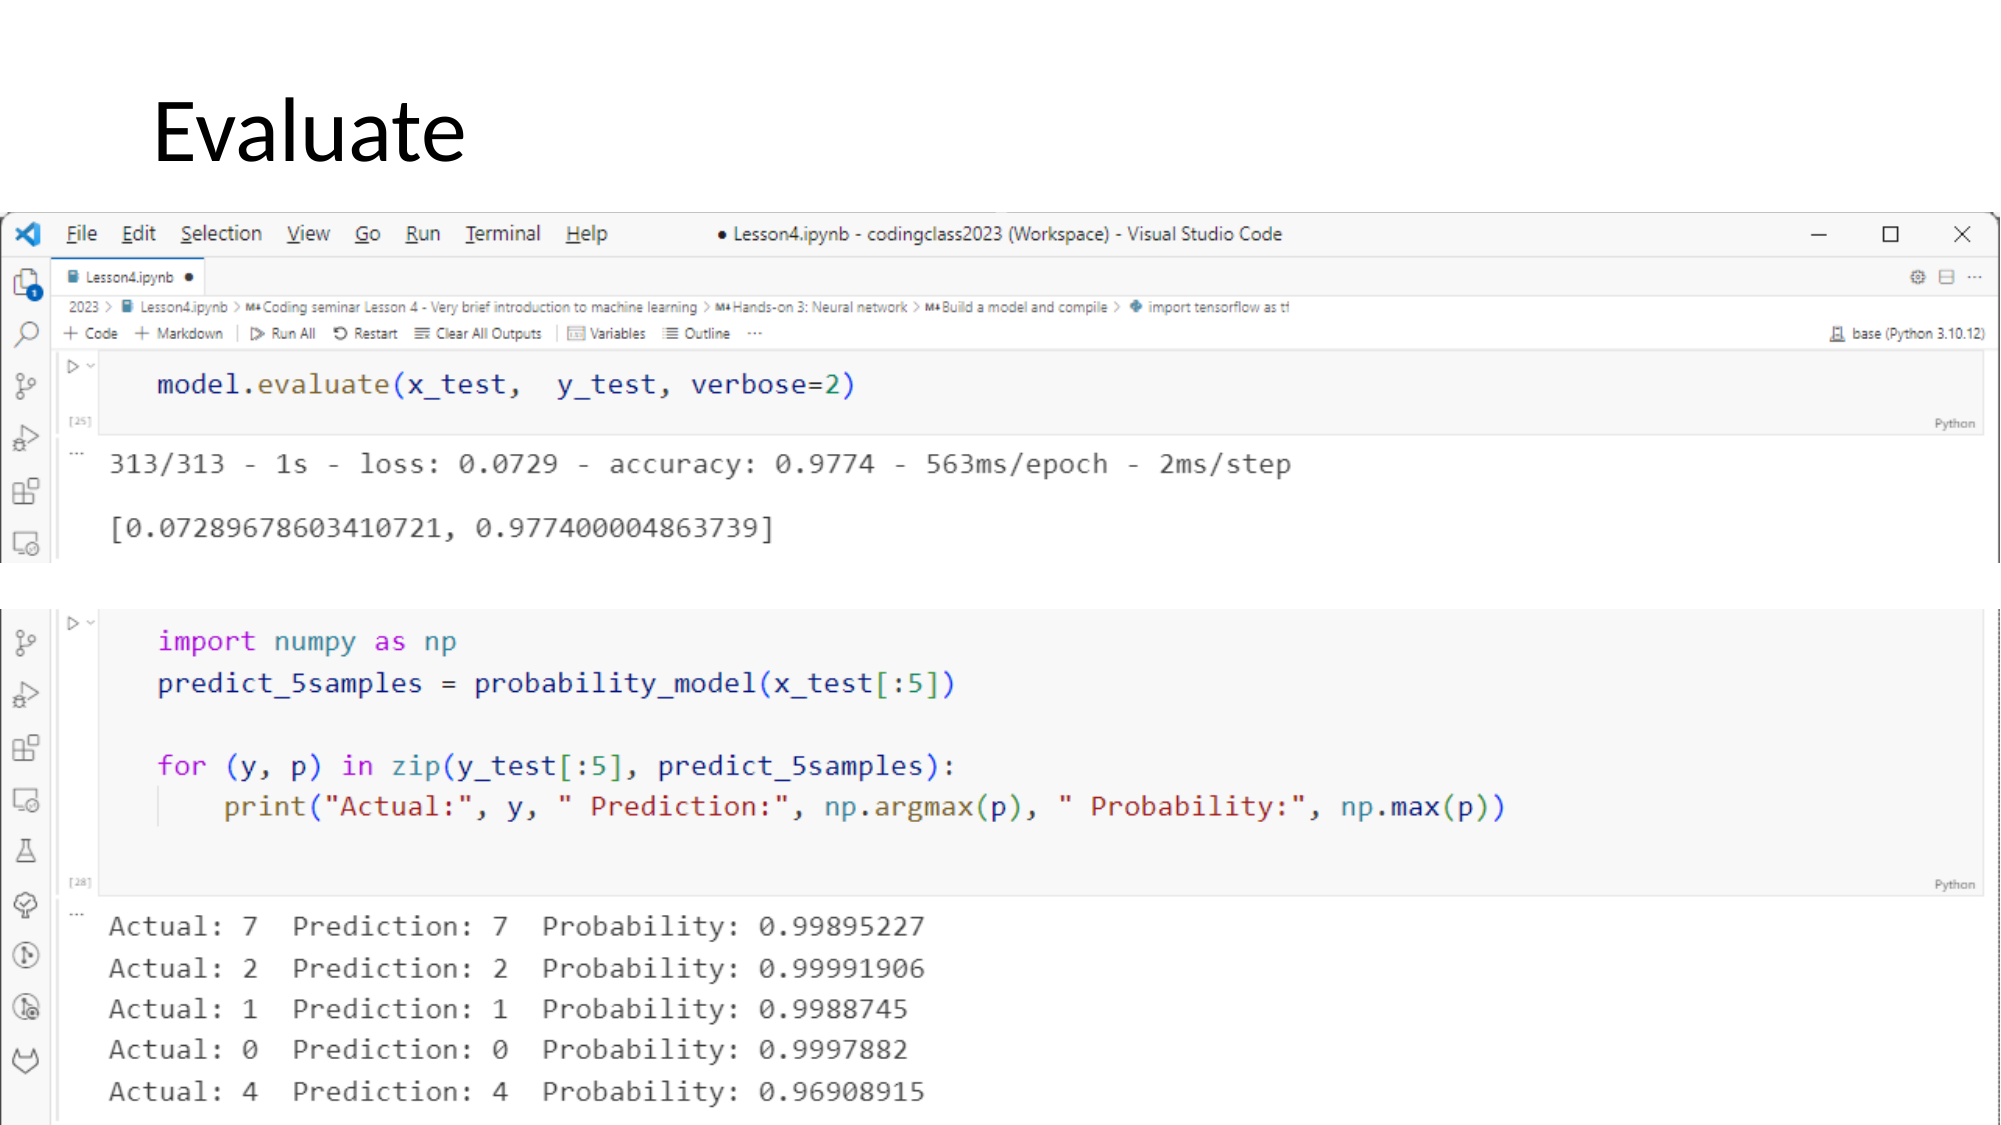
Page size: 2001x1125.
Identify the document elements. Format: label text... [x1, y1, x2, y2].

picture [0, 211, 2000, 563]
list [0, 609, 2000, 1125]
title Evaluate [137, 59, 1863, 205]
